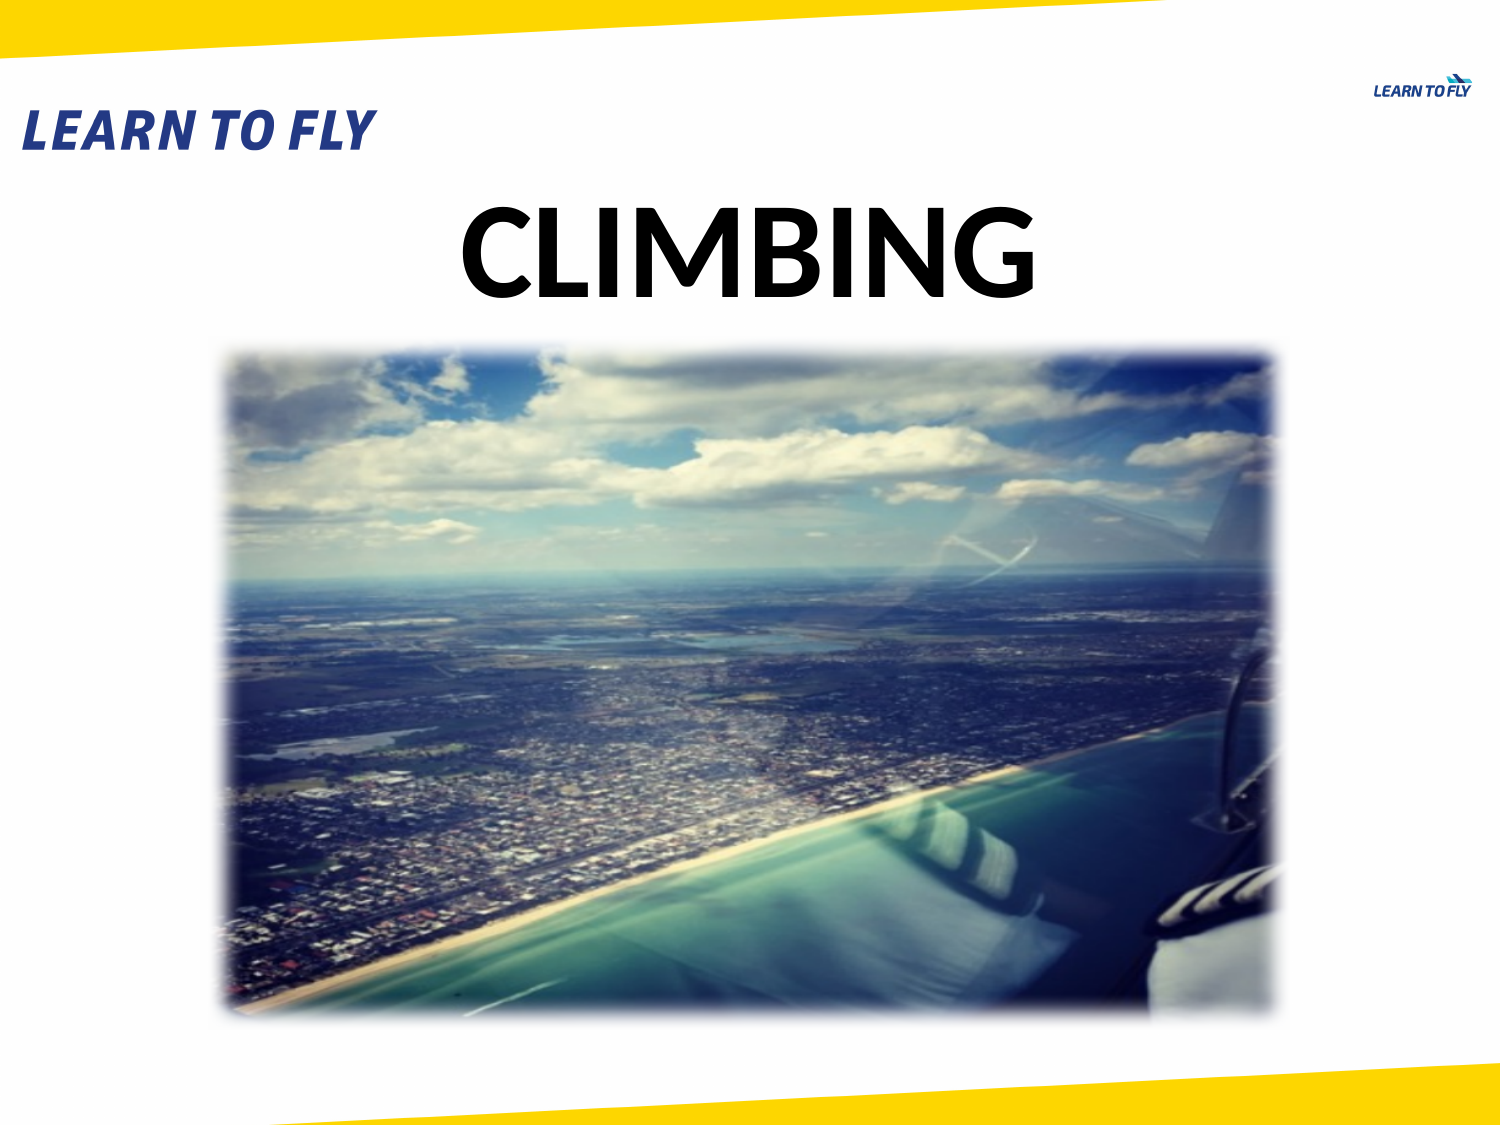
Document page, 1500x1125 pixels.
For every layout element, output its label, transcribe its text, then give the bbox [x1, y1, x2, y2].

text_box CLIMBING [0, 152, 1500, 332]
picture [0, 0, 1500, 152]
picture [0, 332, 1500, 1125]
